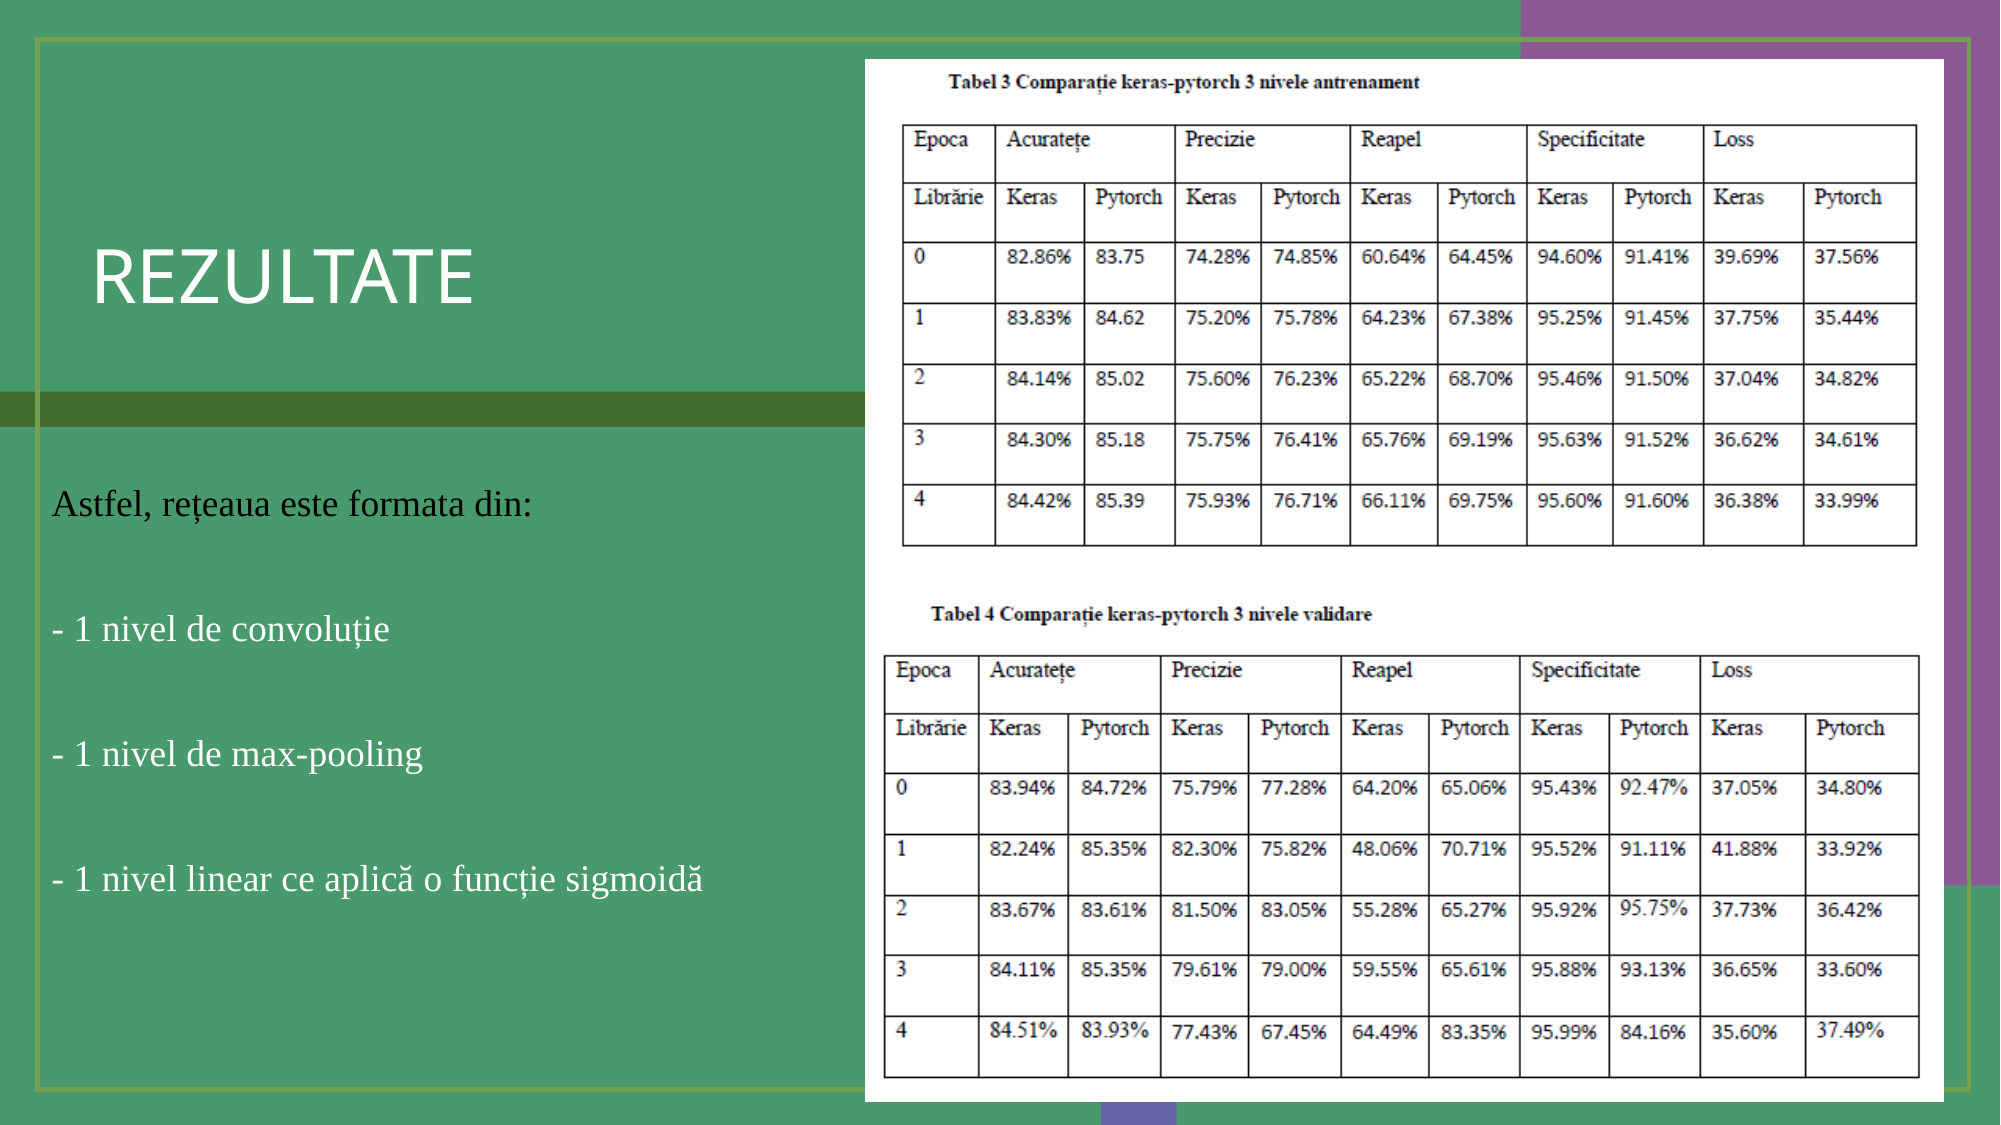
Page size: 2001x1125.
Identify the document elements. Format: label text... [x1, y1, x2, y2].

title Rezultate [75, 149, 865, 408]
list Astfel, rețeaua este formata din: - 1 nivel de convoluție - 1 nivel de max-pooling - 1 nivel linear ce aplică o funcție sigmoidă [36, 454, 849, 926]
picture [865, 59, 1944, 1102]
